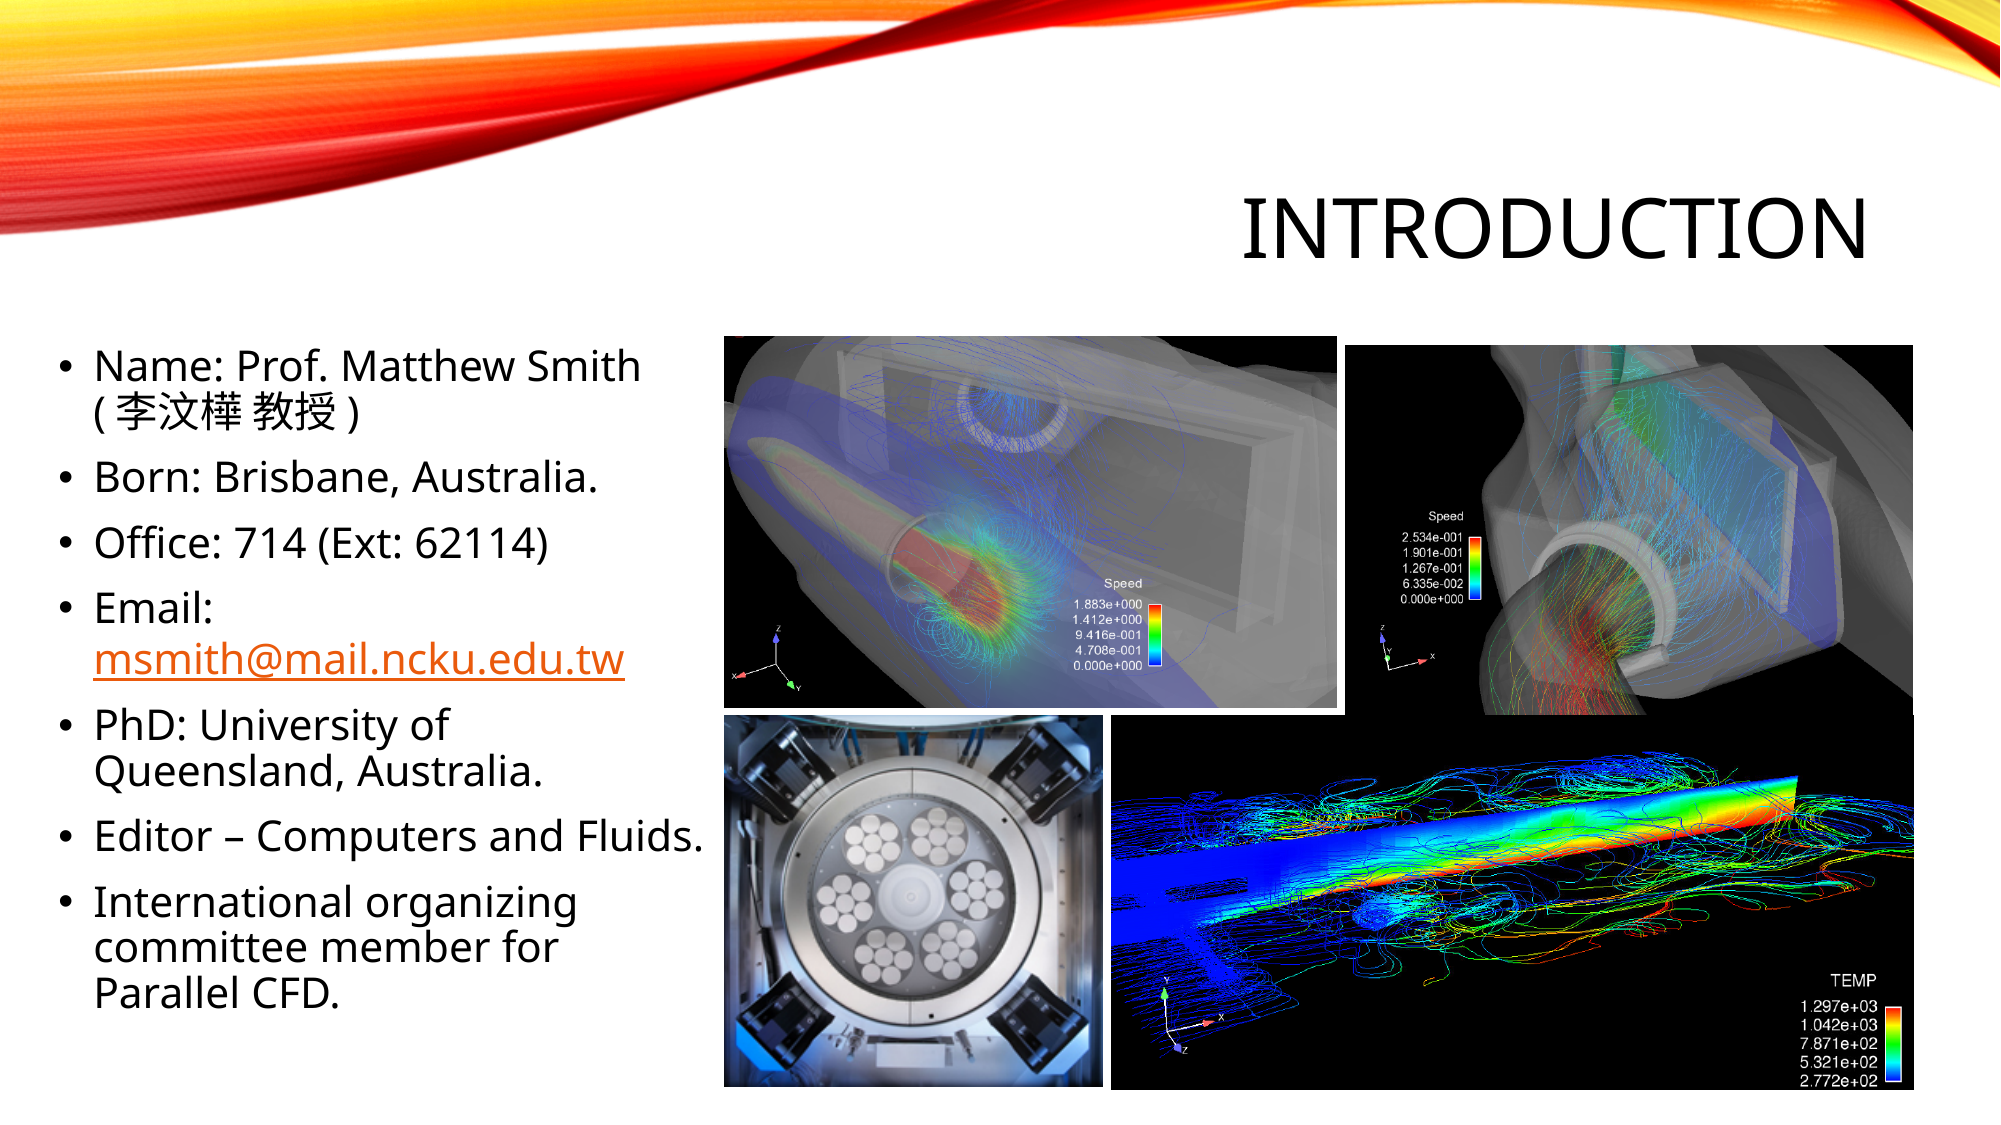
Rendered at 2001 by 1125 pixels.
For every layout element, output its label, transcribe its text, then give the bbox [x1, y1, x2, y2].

picture [1111, 344, 1914, 1090]
title INTRODUCTION [474, 125, 1888, 338]
picture [0, 0, 2000, 237]
list Name: Prof. Matthew Smith (李汶樺 教授) Born: Brisbane, Australia. Office: 714 (Ext: 62114) Email: msmith@mail.ncku.edu.tw PhD: University of Queensland, Australia. Editor – Computers and Fluids. International organizing committee member for Parallel CFD. [43, 337, 725, 1067]
picture [724, 336, 1337, 708]
picture [724, 715, 1104, 1087]
